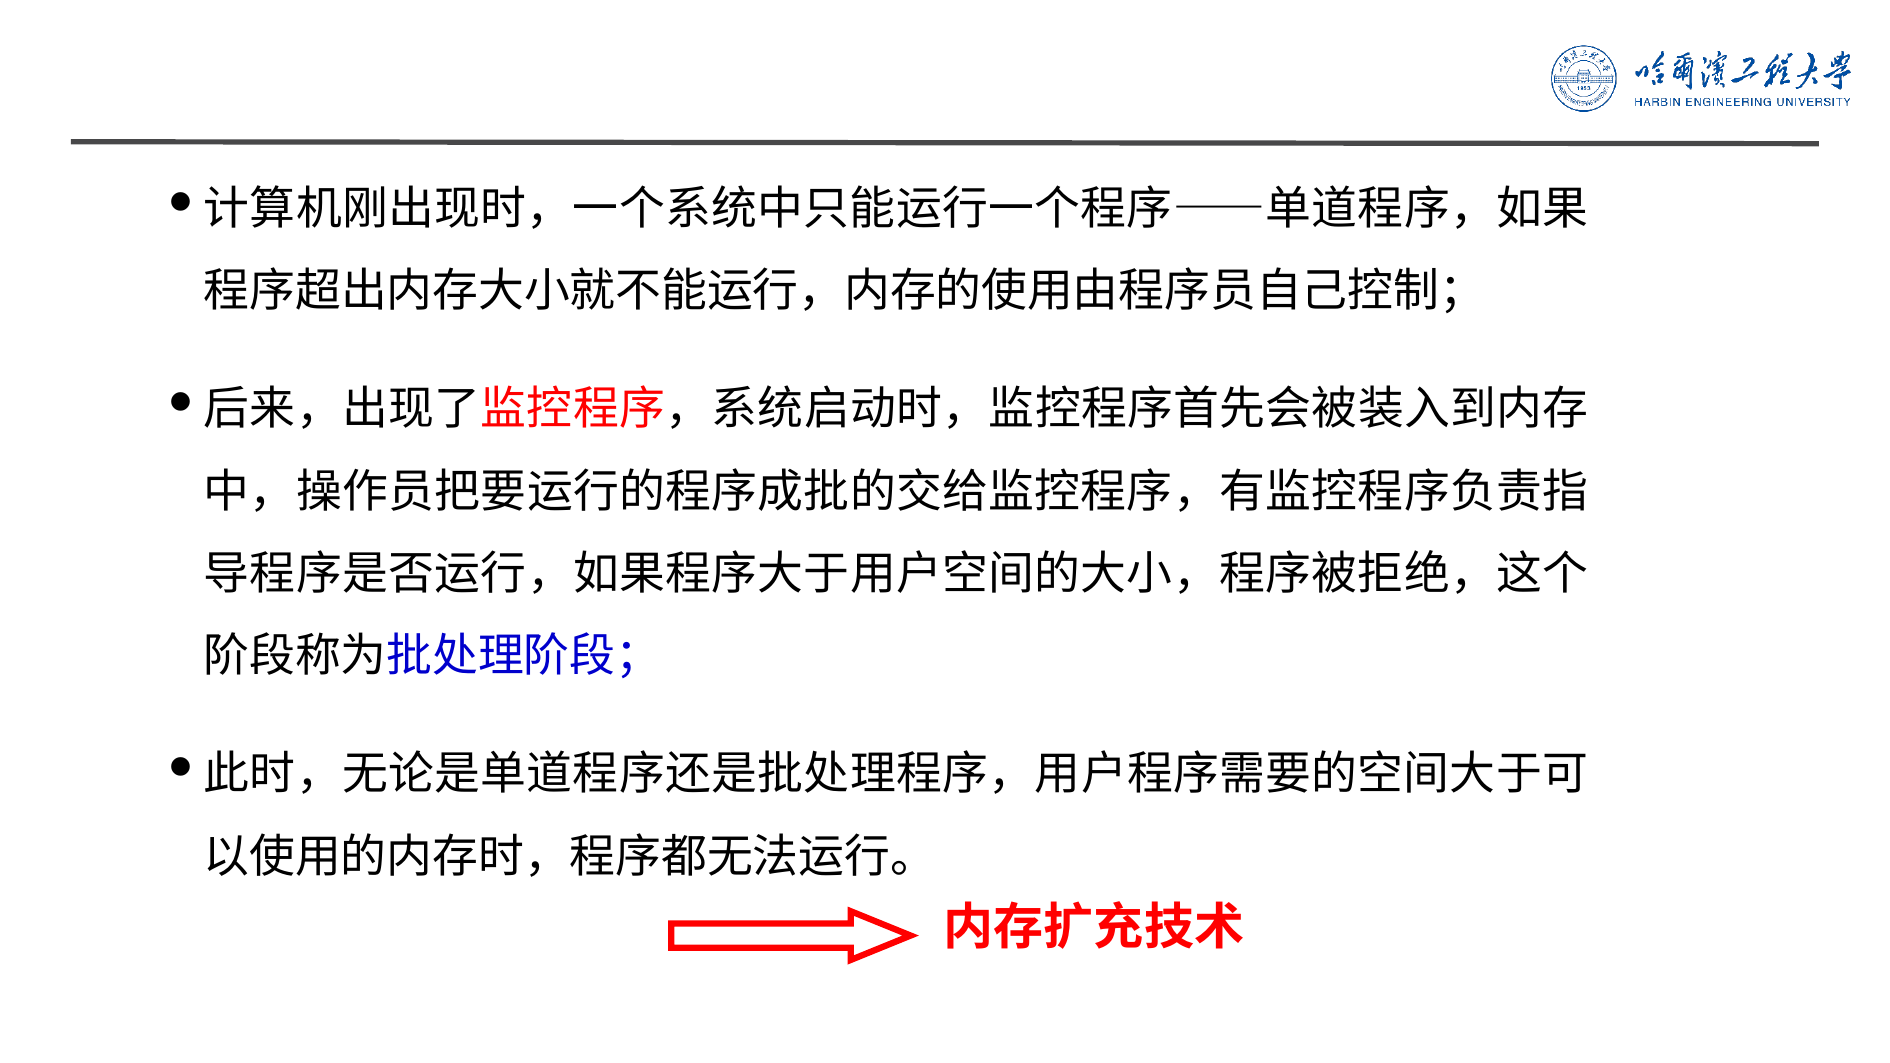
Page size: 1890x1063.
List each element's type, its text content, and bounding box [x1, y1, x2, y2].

picture [1536, 28, 1865, 128]
text_box 内存扩充技术 [929, 887, 1259, 962]
list 计算机刚出现时，一个系统中只能运行一个程序——单道程序，如果程序超出内存大小就不能运行，内存的使用由程序员自己控制； 后来，出现了监控程序，系统启动时，监控程序首先会被装入到内存中，操作员把要运行的程序成批的交给监控程序，有监控程序负责指导程序是否运行，如果程序大于用户空间的大小，程序被拒绝，这个阶段称为批处理阶段； 此时，无论是单道程序还是批处理程序，用户程序需要的空间大于可以使用的内存时，程序都无法运行。 [153, 143, 1604, 912]
text_box [671, 911, 911, 960]
